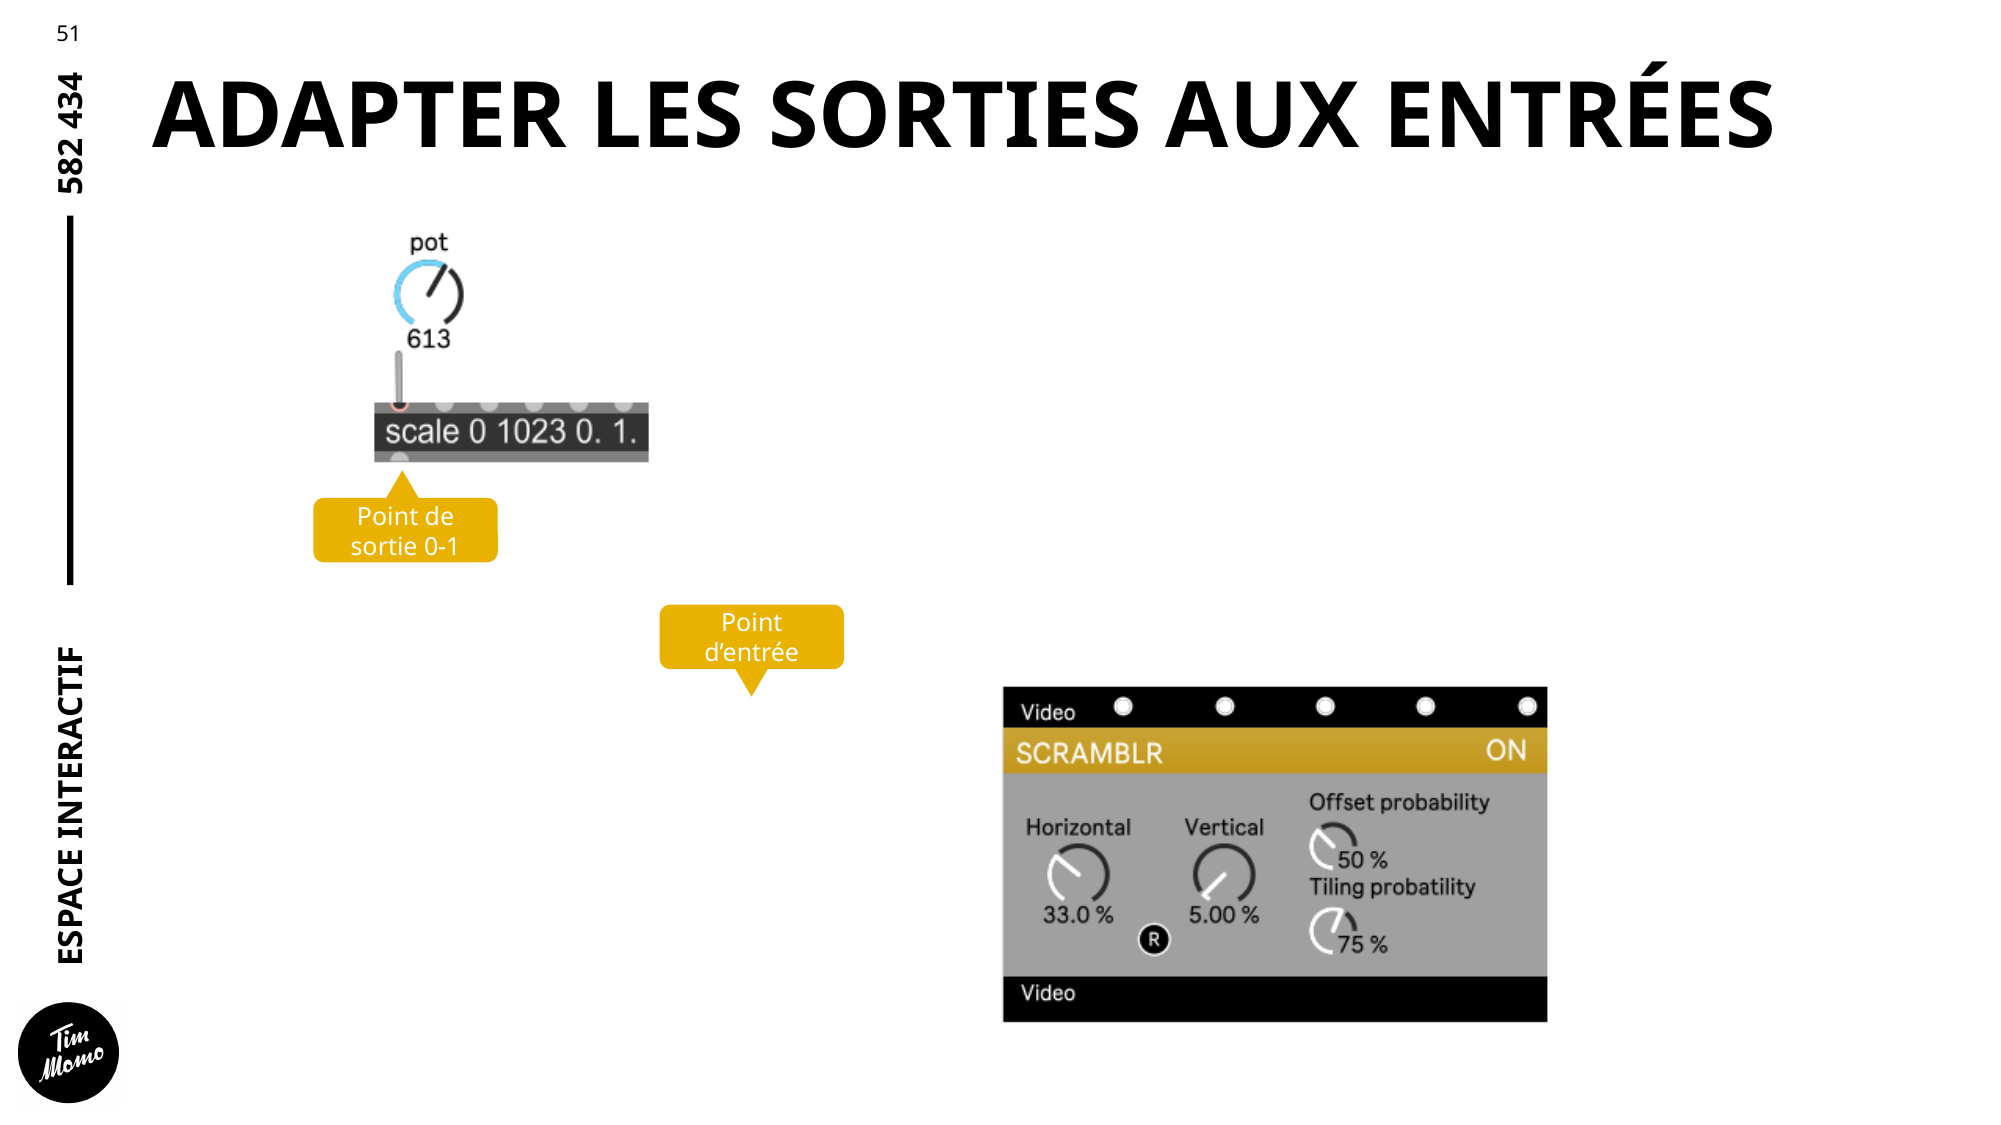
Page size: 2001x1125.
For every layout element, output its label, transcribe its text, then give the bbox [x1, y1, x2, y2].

picture [15, 1000, 123, 1107]
title ADAPTER LES SORTIES AUX ENTRÉES [137, 59, 1863, 175]
picture [999, 662, 1568, 1038]
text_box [659, 604, 844, 697]
picture [373, 205, 660, 475]
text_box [313, 470, 498, 563]
